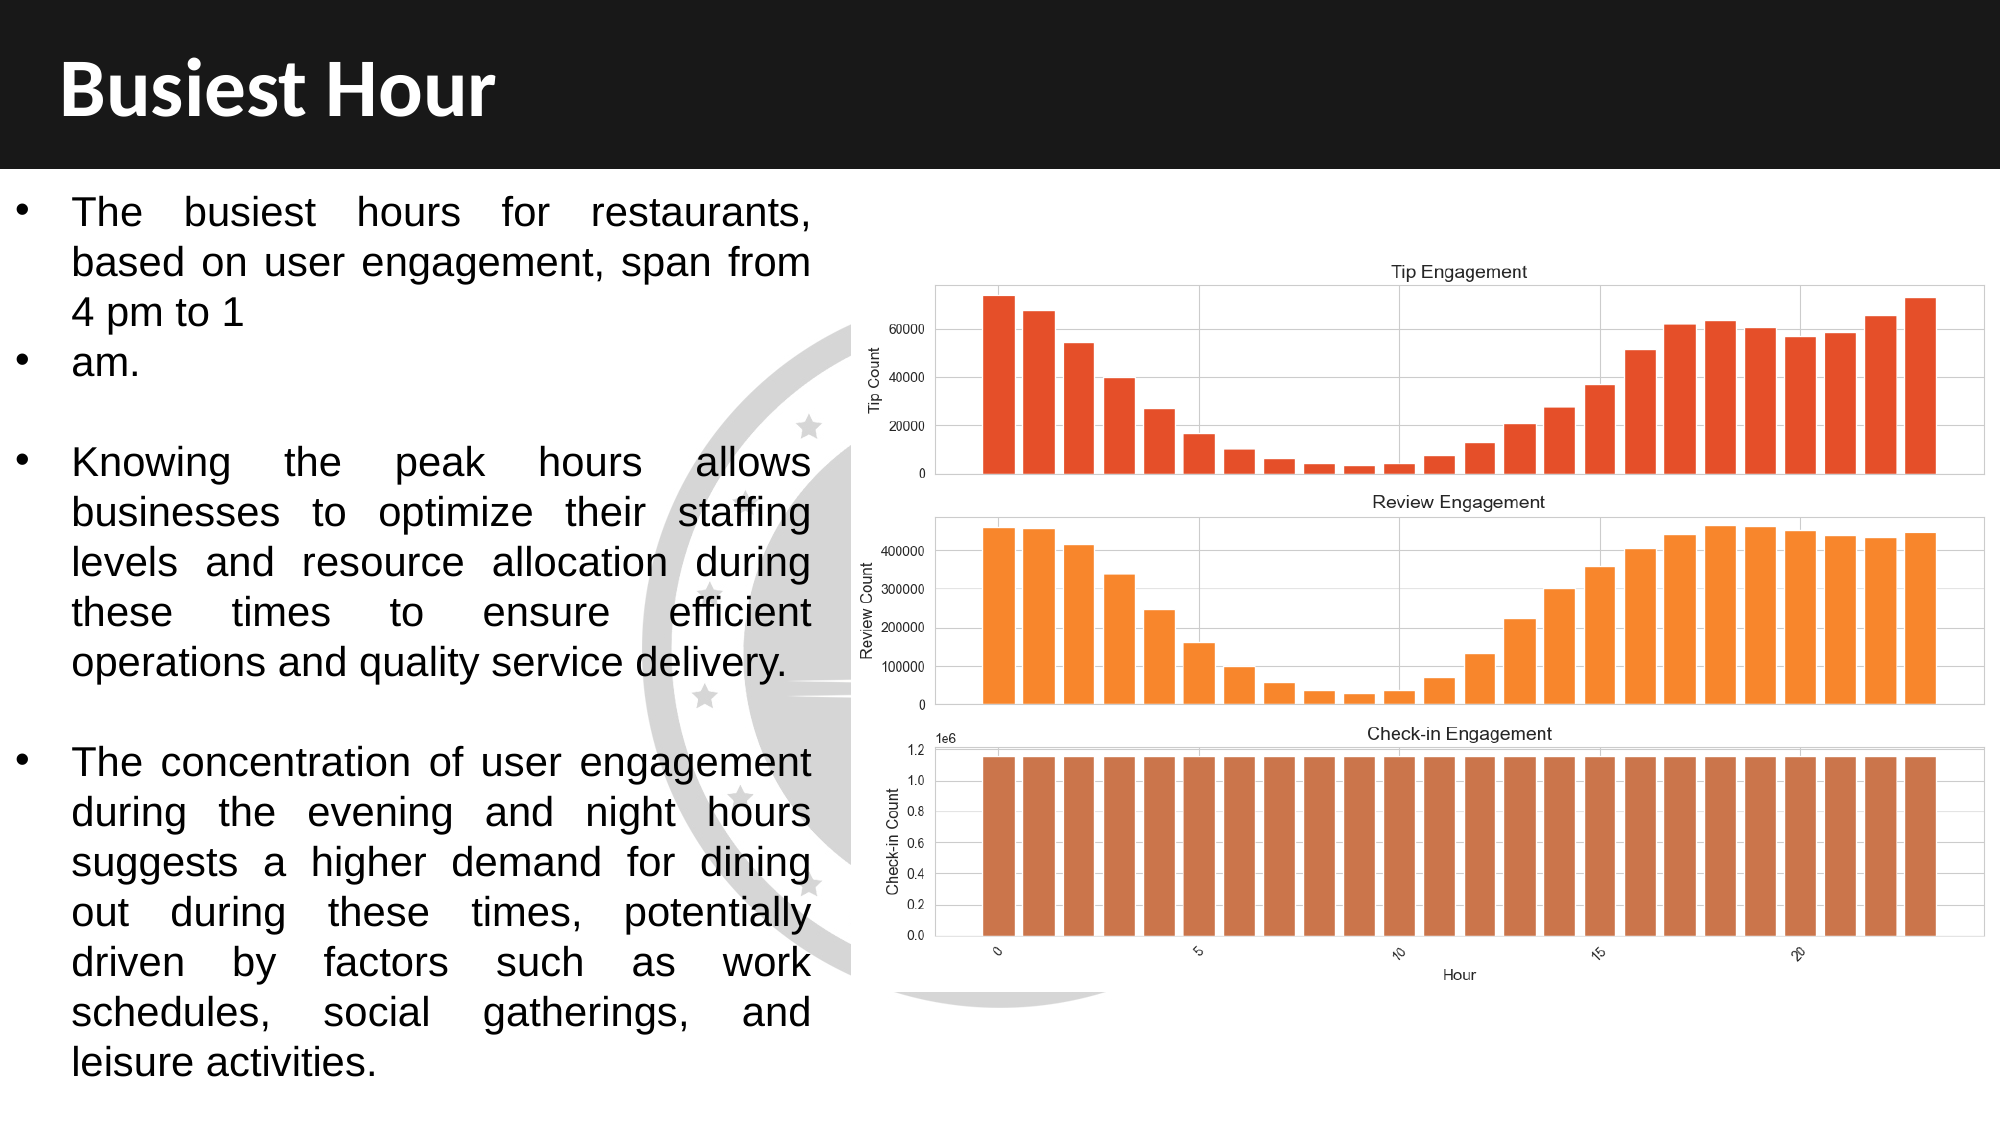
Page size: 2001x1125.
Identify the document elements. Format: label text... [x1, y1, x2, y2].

picture [0, 0, 2000, 1125]
list The busiest hours for restaurants, based on user engagement, span from 4 pm to 1 am. Knowing the peak hours allows businesses to optimize their staffing levels and resource allocation during these times to ensure efficient operations and quality service delivery. The concentration of user engagement during the evening and night hours suggests a higher demand for dining out during these times, potentially driven by factors such as work schedules, social gatherings, and leisure activities. [0, 176, 827, 1093]
title Busiest Hour [43, 17, 1934, 149]
